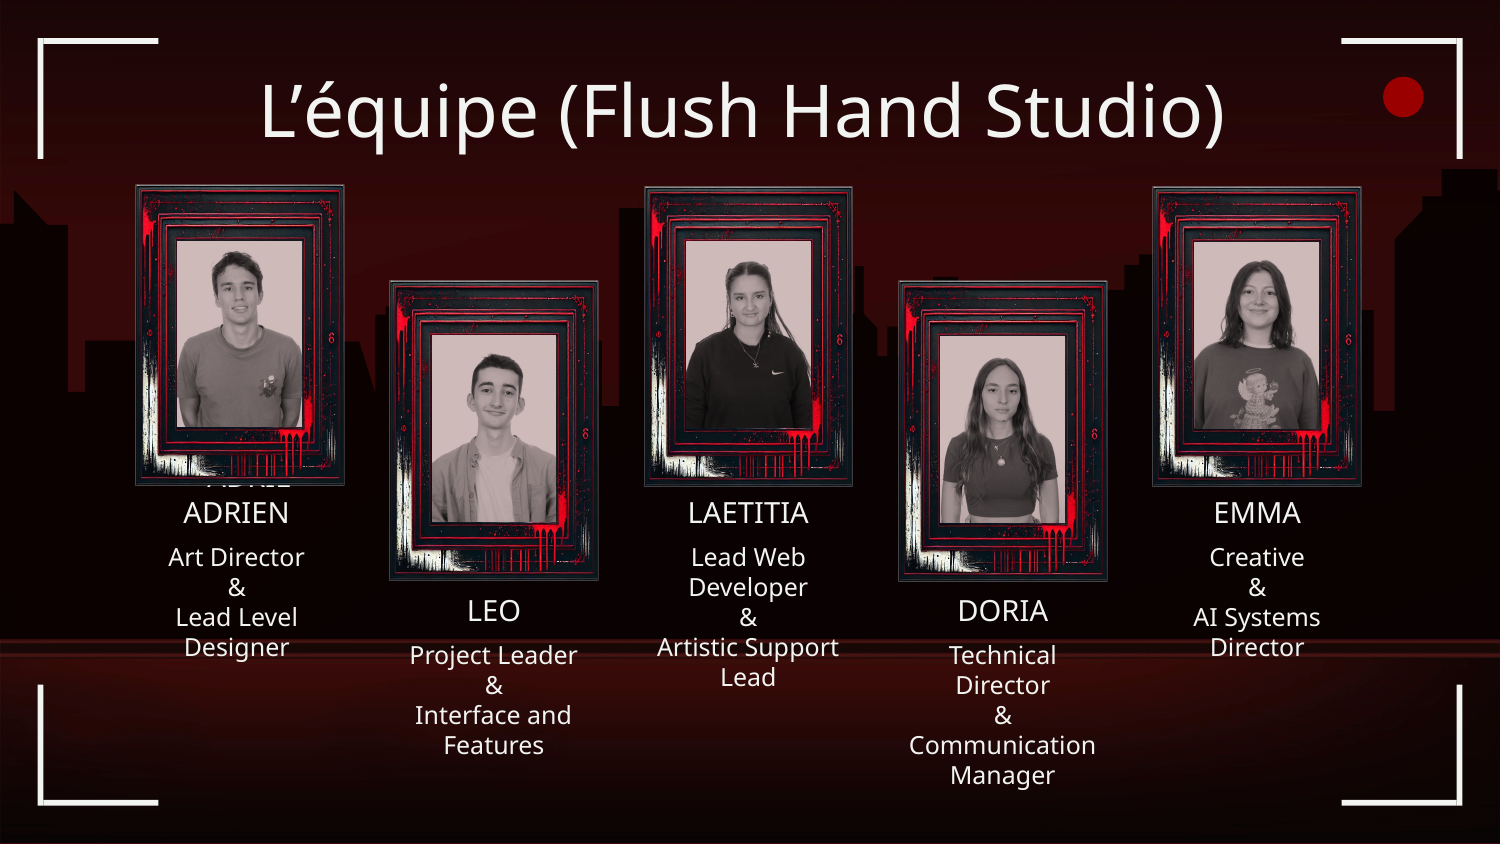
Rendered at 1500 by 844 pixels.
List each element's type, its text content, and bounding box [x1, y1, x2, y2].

text_box LEO Project Leader & Interface and Features [353, 634, 635, 767]
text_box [1116, 140, 1398, 533]
text_box ADRIEN Art Director & Lead Level Designer [129, 540, 345, 669]
picture [0, 0, 1500, 844]
text_box EMMA Creative & AI Systems Director [1149, 541, 1365, 669]
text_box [99, 138, 381, 531]
title L’équipe (Flush Hand Studio) [80, 49, 1405, 144]
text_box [607, 140, 890, 533]
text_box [862, 234, 1144, 627]
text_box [353, 233, 635, 626]
text_box DORIA Technical Director & Communication Manager [889, 635, 1117, 797]
text_box LAETITIA Lead Web Developer & Artistic Support Lead [640, 541, 856, 699]
